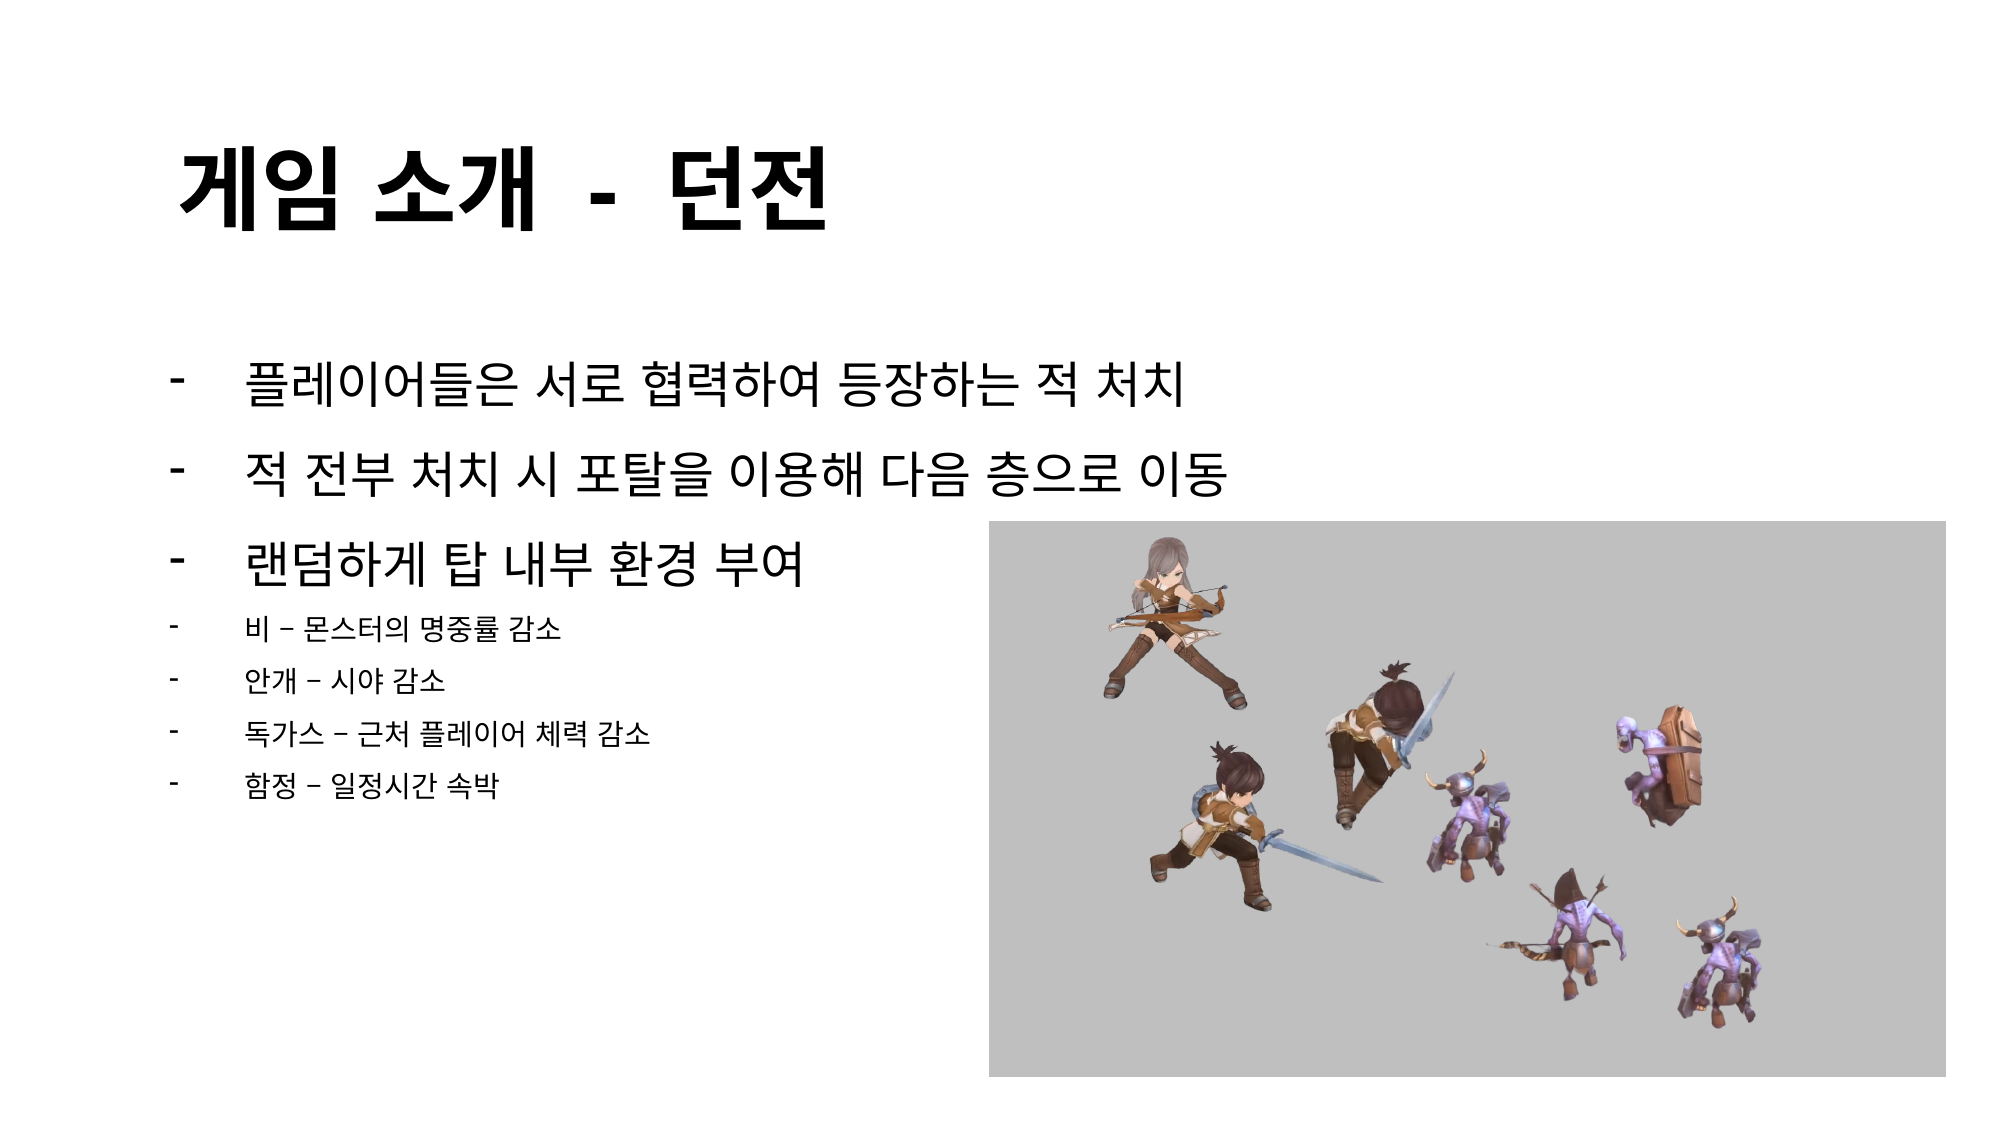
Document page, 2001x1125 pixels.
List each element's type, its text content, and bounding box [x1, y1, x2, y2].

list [989, 521, 1946, 1077]
picture [1068, 507, 1810, 1051]
text_box 플레이어들은 서로 협력하여 등장하는 적 처치 적 전부 처치 시 포탈을 이용해 다음 층으로 이동 랜덤하게 탑 내부 환경 부여 비 – 몬스터의 명중률 감소 안개 – 시야 감소 독가스 – 근처 플레이어 체력 감소 함정 – 일정시간 속박 [154, 316, 1246, 811]
text_box 게임 소개 - 던전 [162, 84, 1888, 303]
